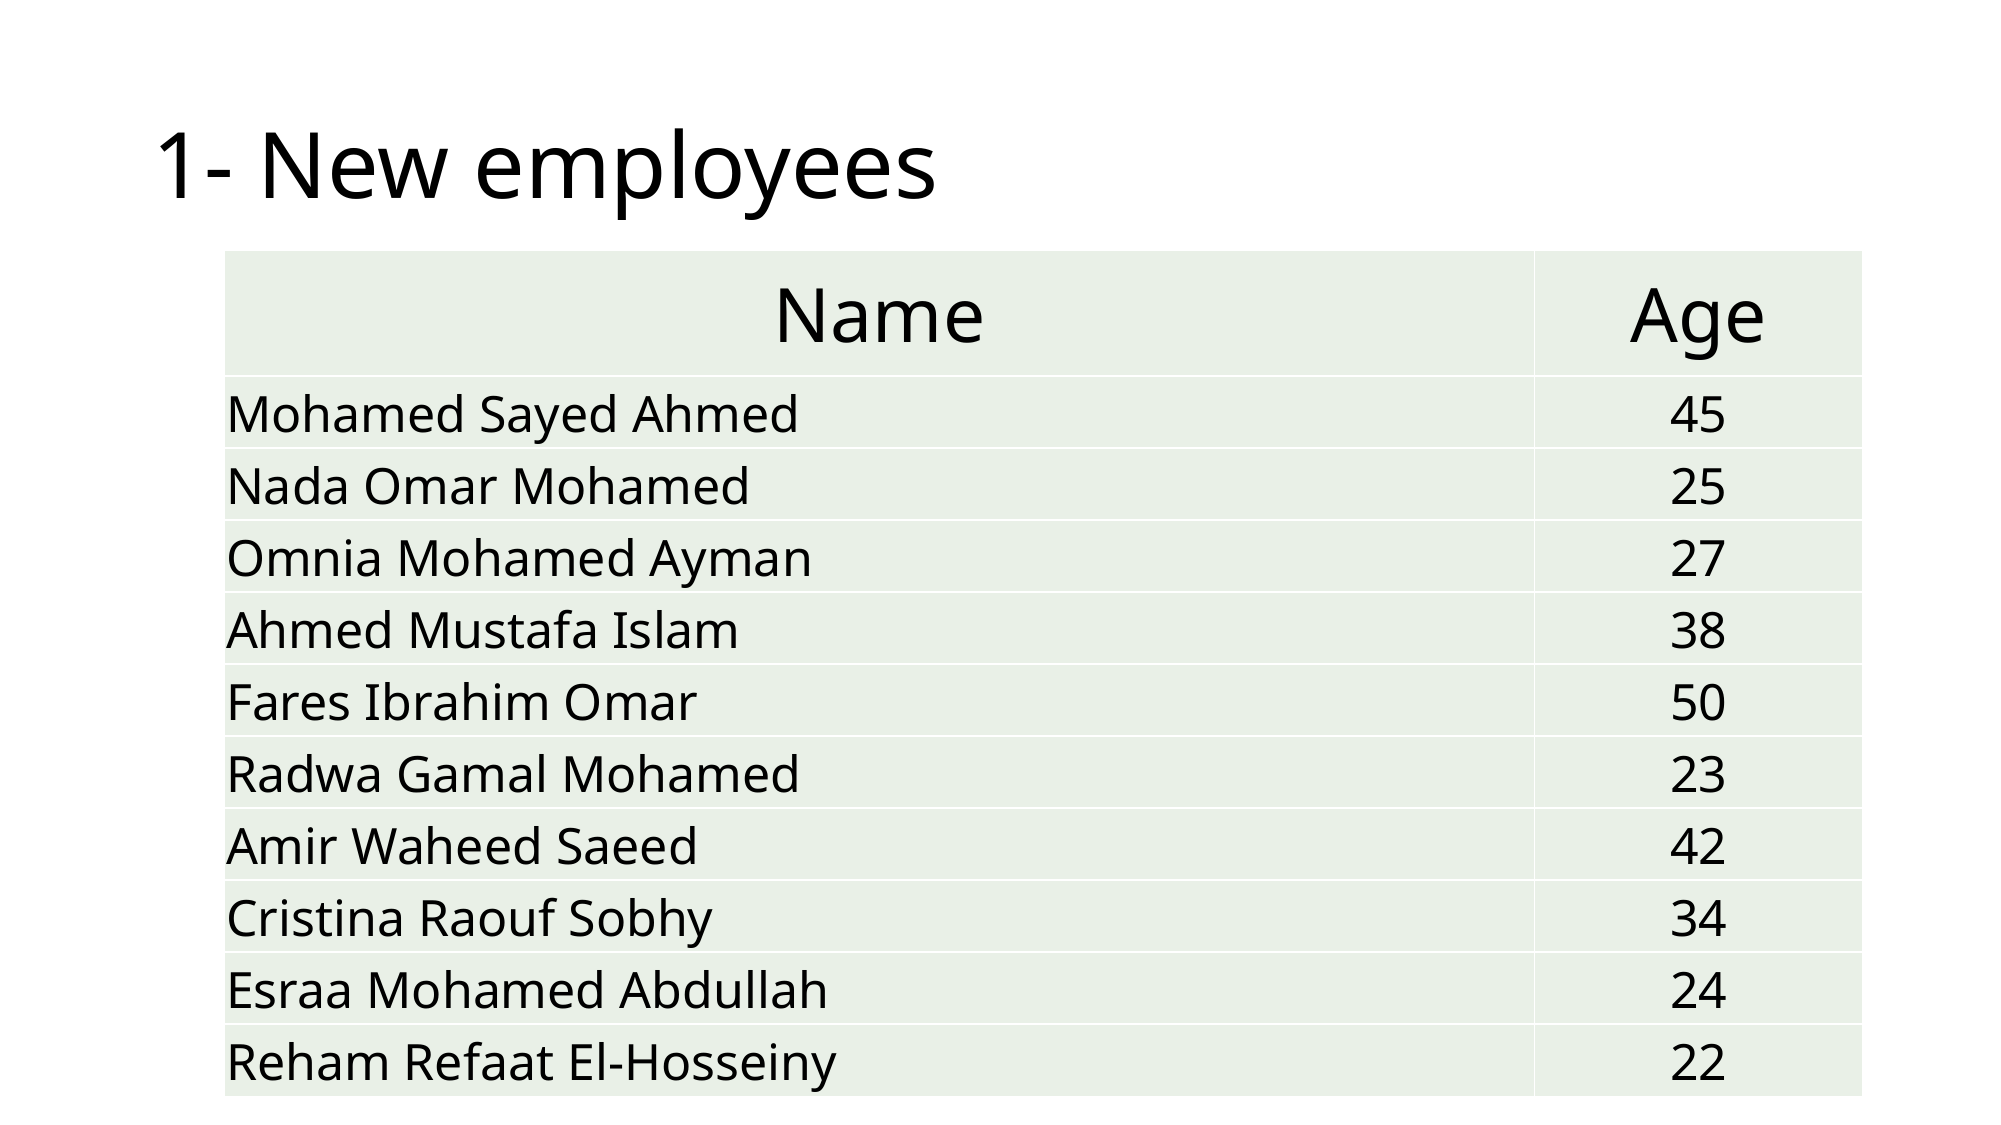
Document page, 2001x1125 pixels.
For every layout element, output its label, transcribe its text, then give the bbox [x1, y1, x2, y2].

table_cell Cristina Raouf Sobhy [225, 881, 1534, 951]
table_cell Fares Ibrahim Omar [225, 665, 1534, 735]
table_cell 50 [1535, 665, 1862, 735]
table_cell 25 [1535, 449, 1862, 519]
table_cell 45 [1535, 377, 1862, 447]
table_cell 23 [1535, 737, 1862, 807]
table_header Name [225, 251, 1534, 375]
table_cell Ahmed Mustafa Islam [225, 593, 1534, 663]
table_cell 34 [1535, 881, 1862, 951]
table_cell Mohamed Sayed Ahmed [225, 377, 1534, 447]
table_cell 22 [1535, 1025, 1862, 1096]
table_cell Nada Omar Mohamed [225, 449, 1534, 519]
table_cell Radwa Gamal Mohamed [225, 737, 1534, 807]
table_cell Reham Refaat El-Hosseiny [225, 1025, 1534, 1096]
table_cell Omnia Mohamed Ayman [225, 521, 1534, 591]
table_cell 27 [1535, 521, 1862, 591]
table_cell Amir Waheed Saeed [225, 809, 1534, 879]
table_cell Esraa Mohamed Abdullah [225, 953, 1534, 1023]
table_cell 38 [1535, 593, 1862, 663]
table_header Age [1535, 251, 1862, 375]
table_cell 42 [1535, 809, 1862, 879]
title 1- New employees [137, 59, 1863, 278]
table_cell 24 [1535, 953, 1862, 1023]
